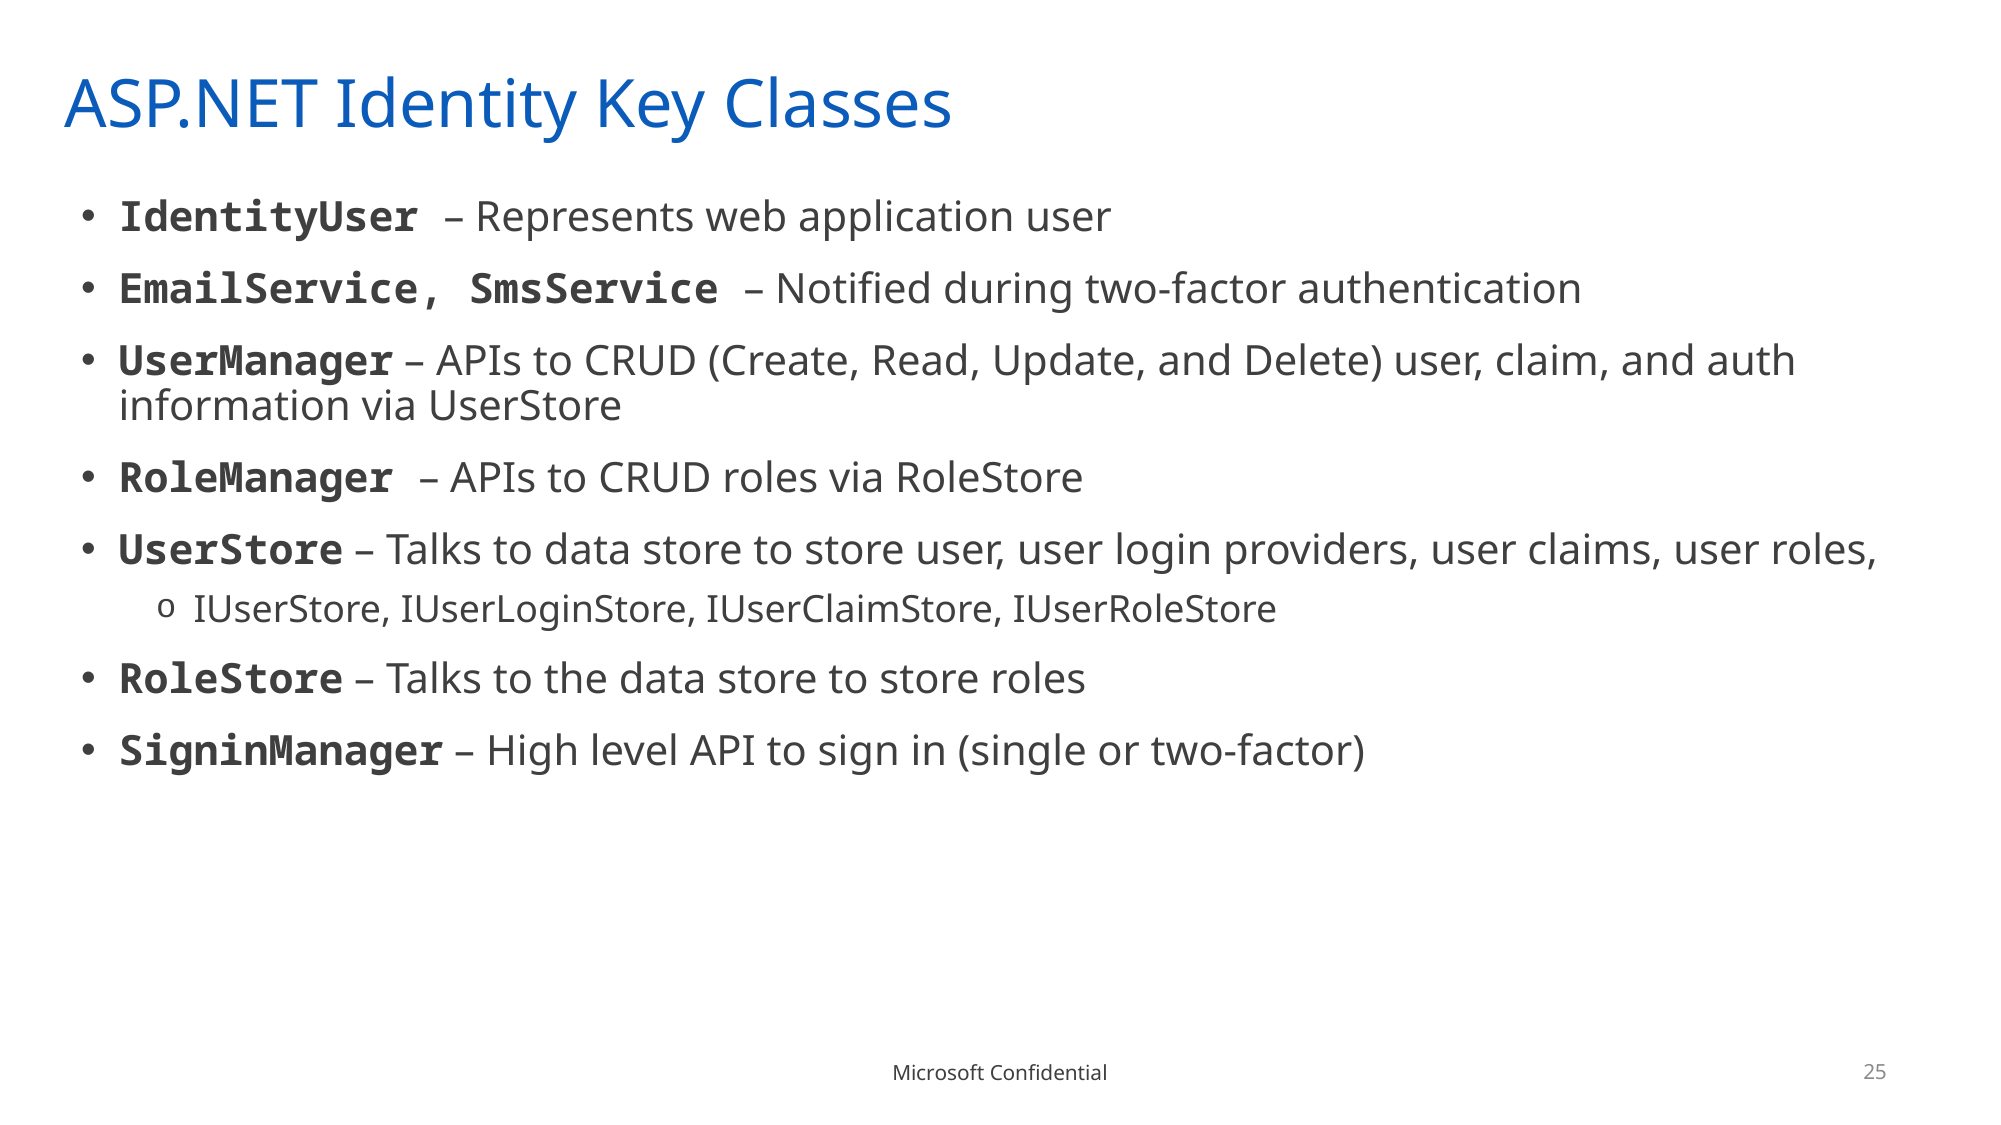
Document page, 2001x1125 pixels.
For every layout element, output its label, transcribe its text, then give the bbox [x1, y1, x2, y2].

list IdentityUser – Represents web application user EmailService, SmsService – Notified during two-factor authentication UserManager – APIs to CRUD (Create, Read, Update, and Delete) user, claim, and auth information via UserStore RoleManager – APIs to CRUD roles via RoleStore UserStore – Talks to data store to store user, user login providers, user claims, user roles, IUserStore, IUserLoginStore, IUserClaimStore, IUserRoleStore RoleStore – Talks to the data store to store roles SigninManager – High level API to sign in (single or two-factor) [66, 187, 1899, 1001]
title ASP.NET Identity Key Classes [49, 49, 1899, 162]
slide_number 25 [1451, 1042, 1902, 1103]
